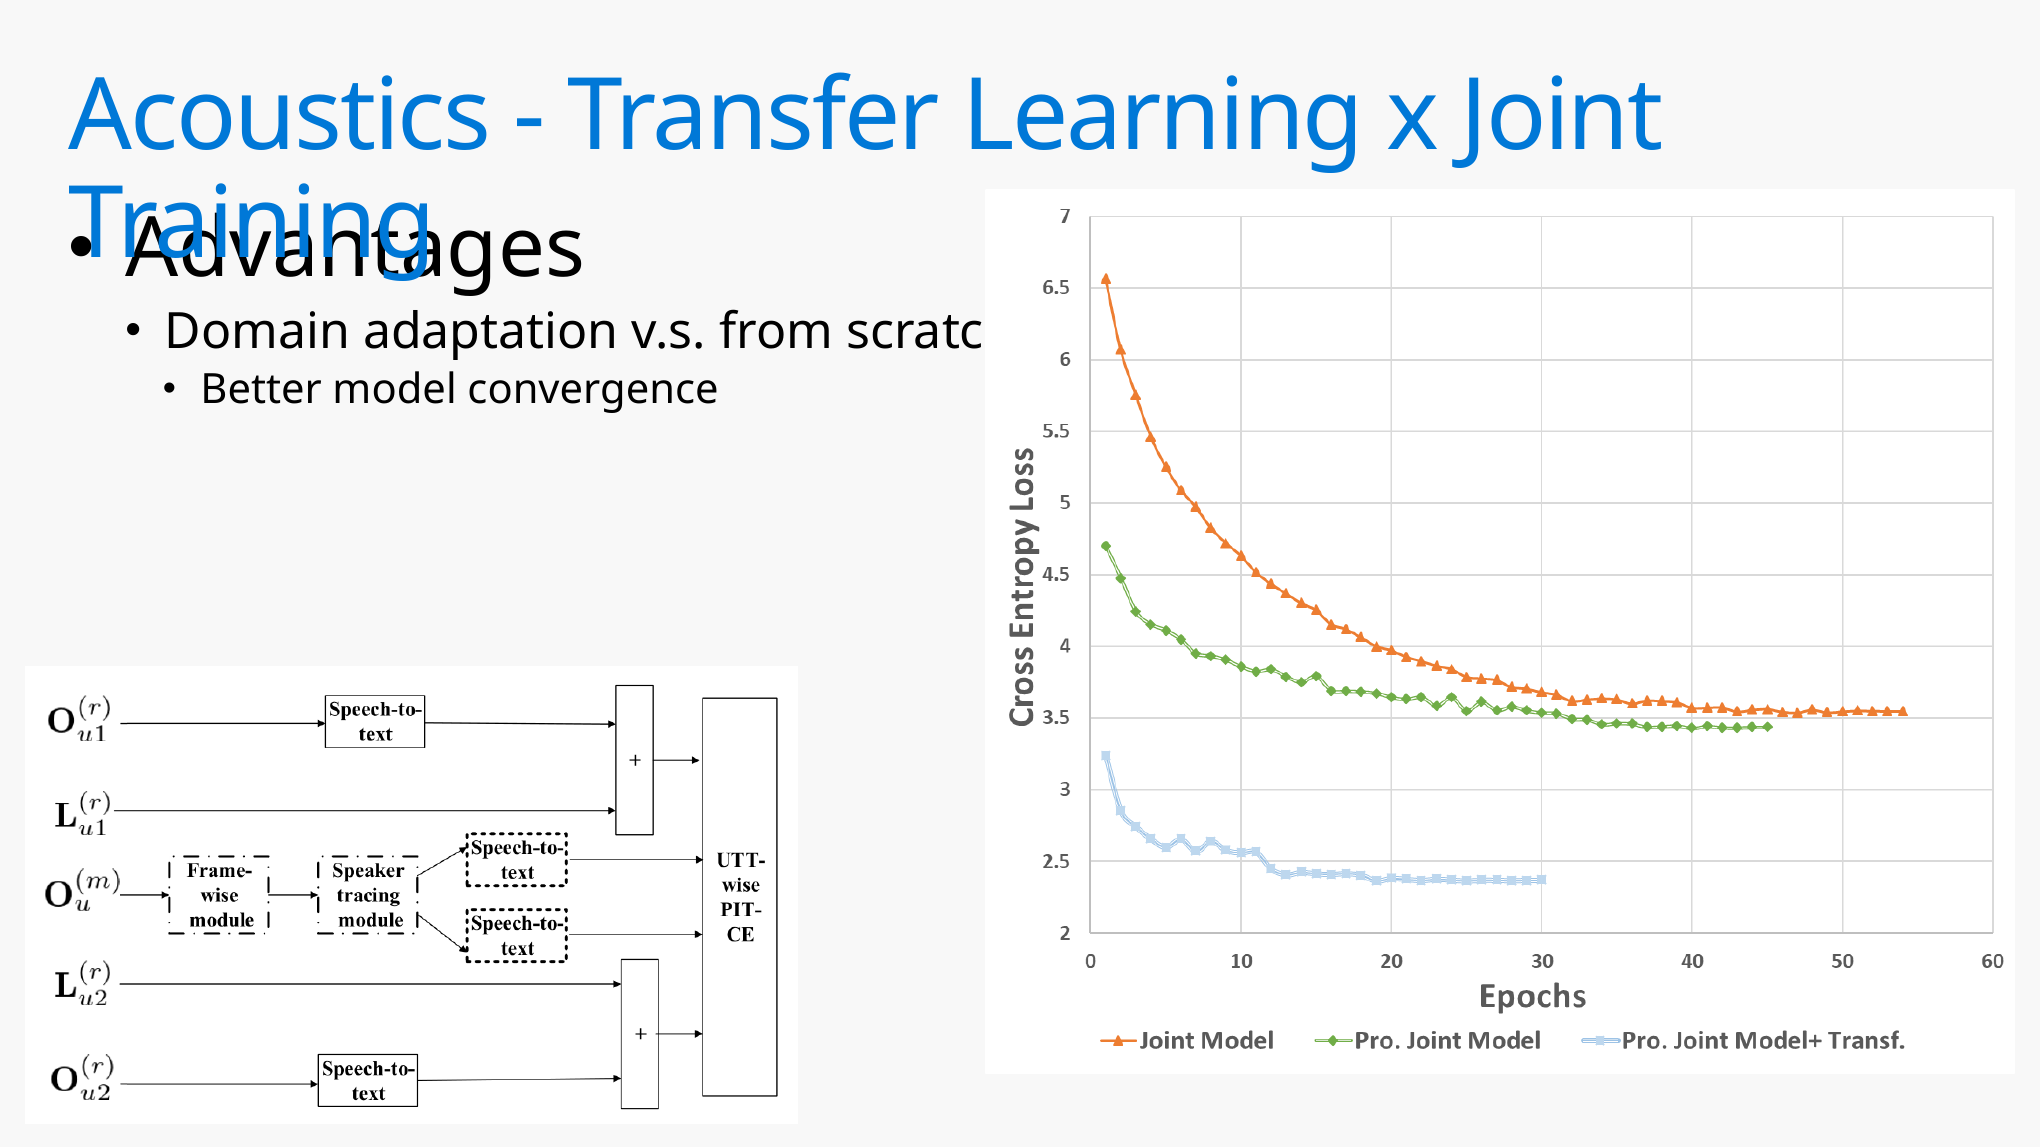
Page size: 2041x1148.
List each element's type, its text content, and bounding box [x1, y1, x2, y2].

picture [985, 189, 2015, 1074]
picture [25, 666, 799, 1124]
title Acoustics - Transfer Learning x Joint Training [45, 48, 1996, 199]
list Advantages Domain adaptation v.s. from scratch Better model convergence [45, 199, 985, 556]
